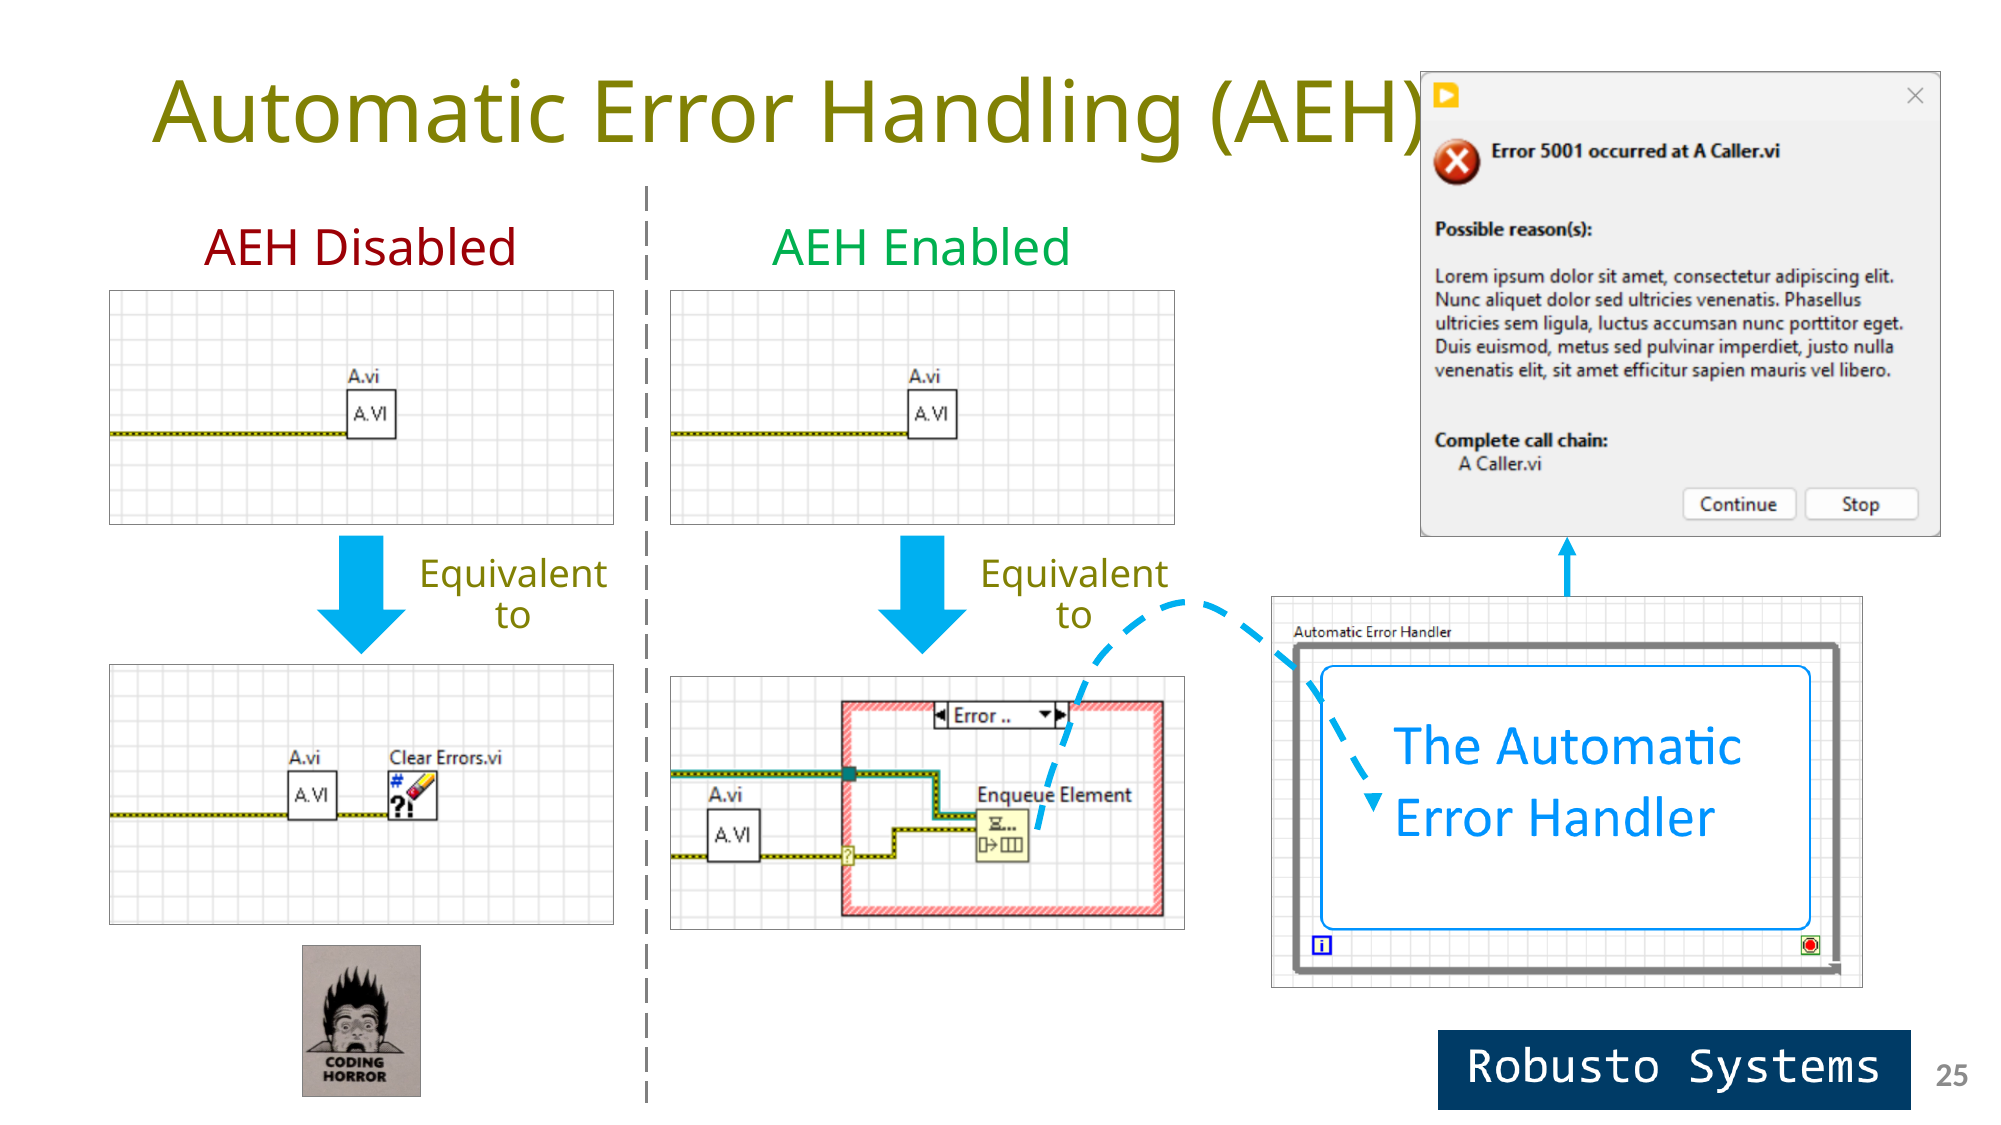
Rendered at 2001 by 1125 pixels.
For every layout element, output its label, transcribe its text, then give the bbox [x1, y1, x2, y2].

picture [1438, 1103, 1911, 1110]
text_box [646, 71, 1941, 1103]
picture [302, 945, 421, 1097]
picture [109, 664, 614, 925]
slide_number 25 [1941, 1042, 1994, 1103]
title Automatic Error Handling (AEH) [137, 59, 1863, 169]
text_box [109, 208, 624, 653]
